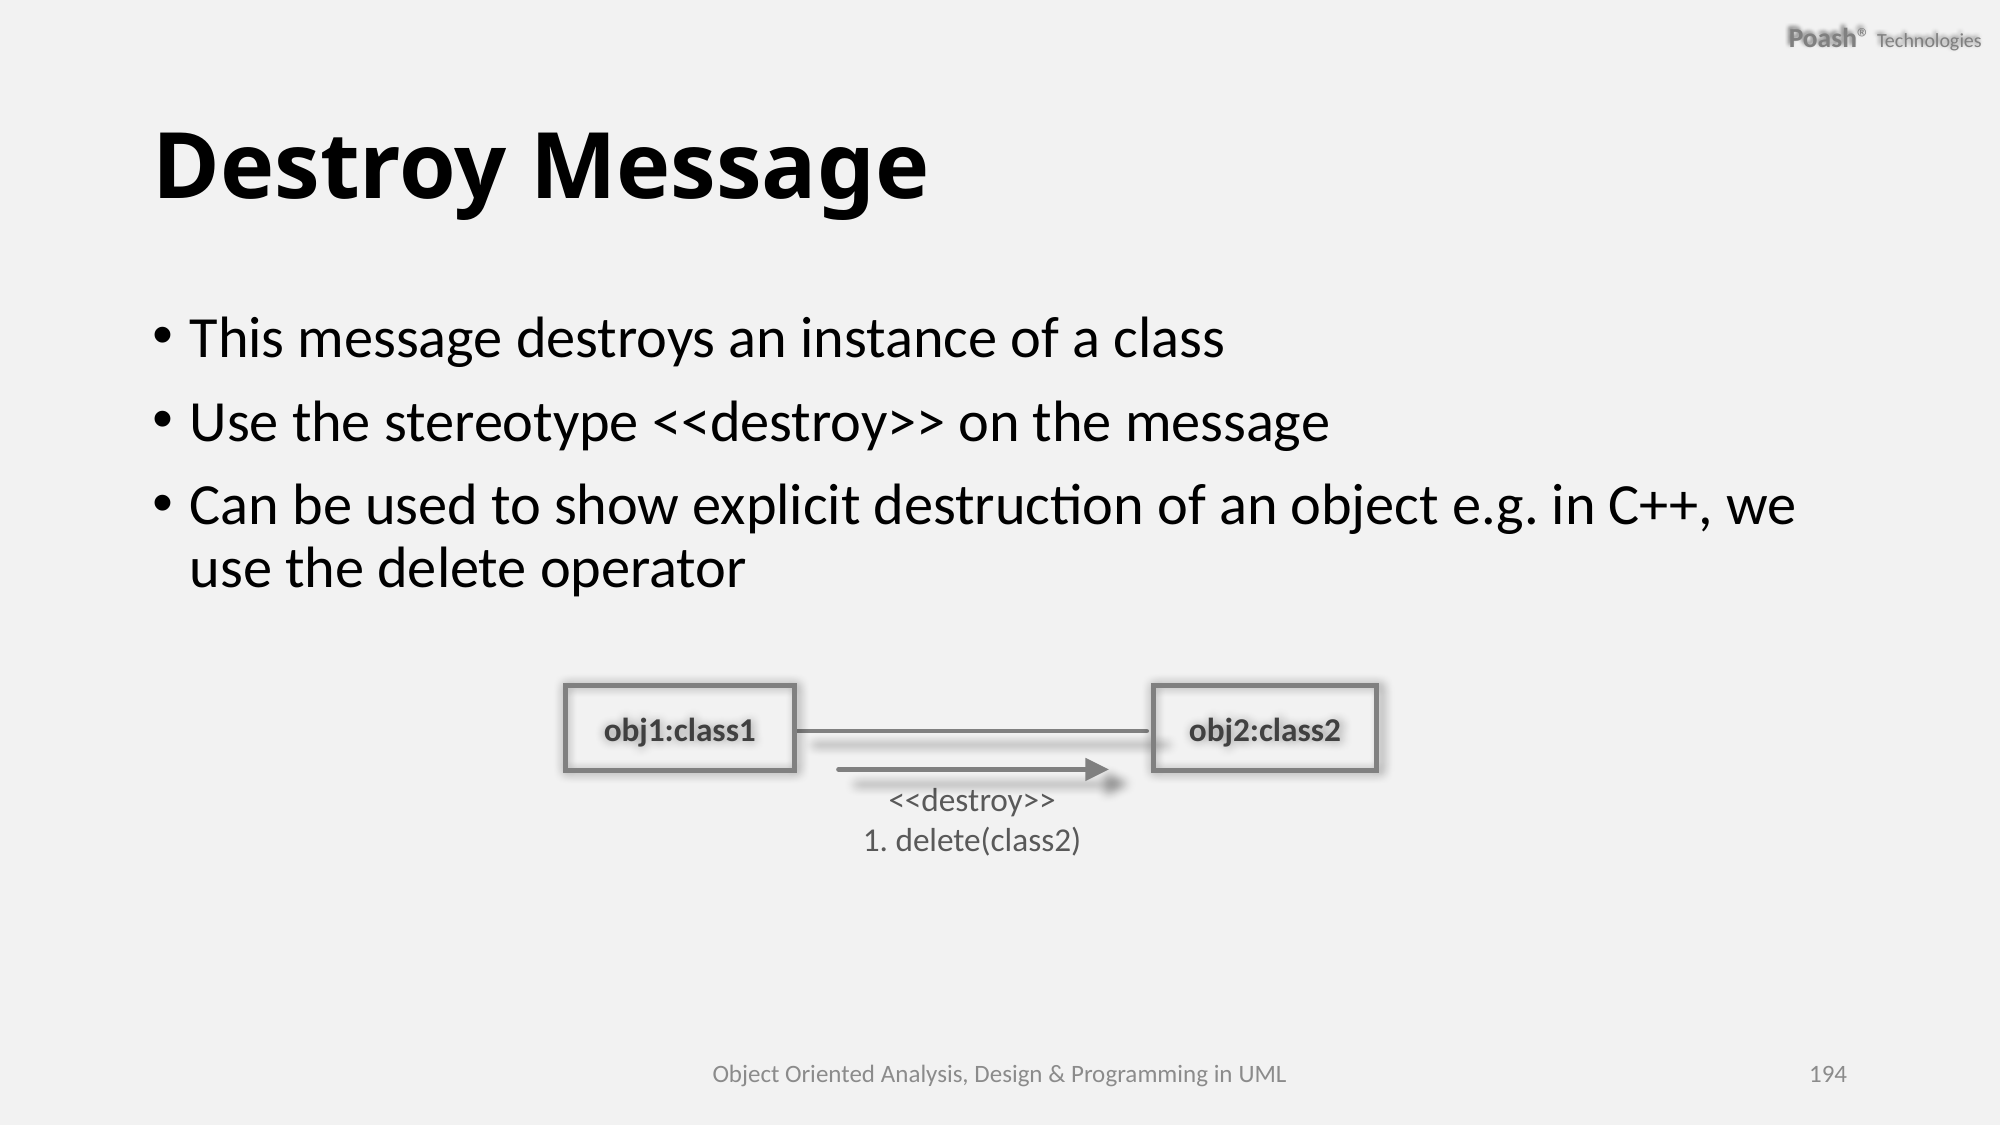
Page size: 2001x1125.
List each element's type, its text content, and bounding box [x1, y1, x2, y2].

slide_number 194 [1412, 1042, 1863, 1103]
text_box obj1:class1 [565, 685, 795, 771]
title Destroy Message [137, 59, 1863, 278]
list This message destroys an instance of a class Use the stereotype <<destroy>> on the message Can be used to show explicit destruction of an object e.g. in C++, we use the delete operator [137, 299, 1863, 643]
footer Object Oriented Analysis, Design & Programming in UML [662, 1042, 1338, 1103]
text_box <<destroy>> 1. delete(class2) [836, 772, 1108, 866]
text_box obj2:class2 [1153, 685, 1377, 771]
